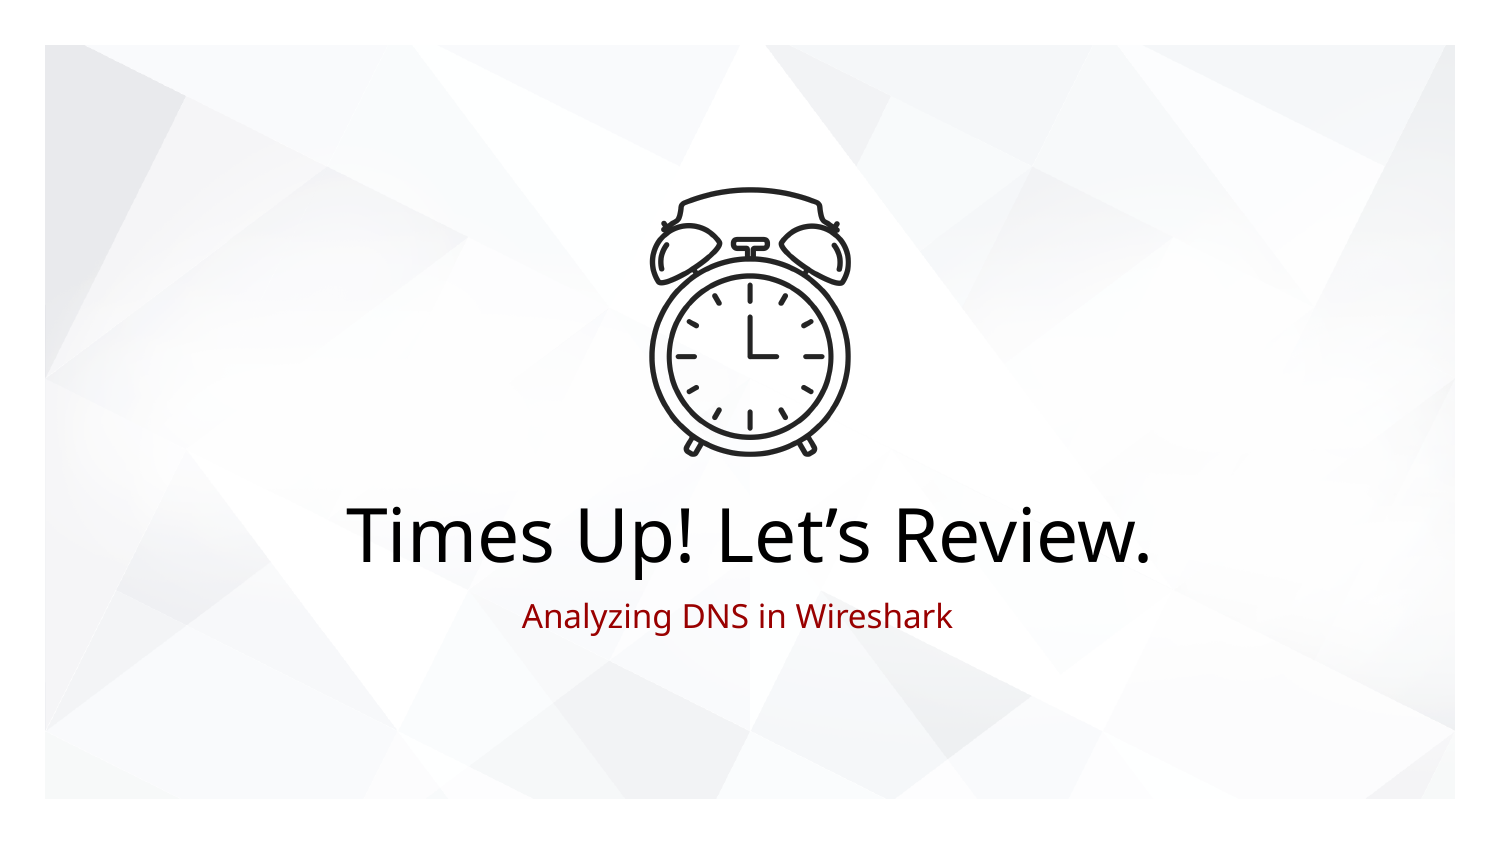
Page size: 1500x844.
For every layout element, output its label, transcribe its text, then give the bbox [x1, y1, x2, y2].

picture [45, 45, 1455, 799]
text_box Analyzing DNS in Wireshark [410, 580, 1066, 676]
